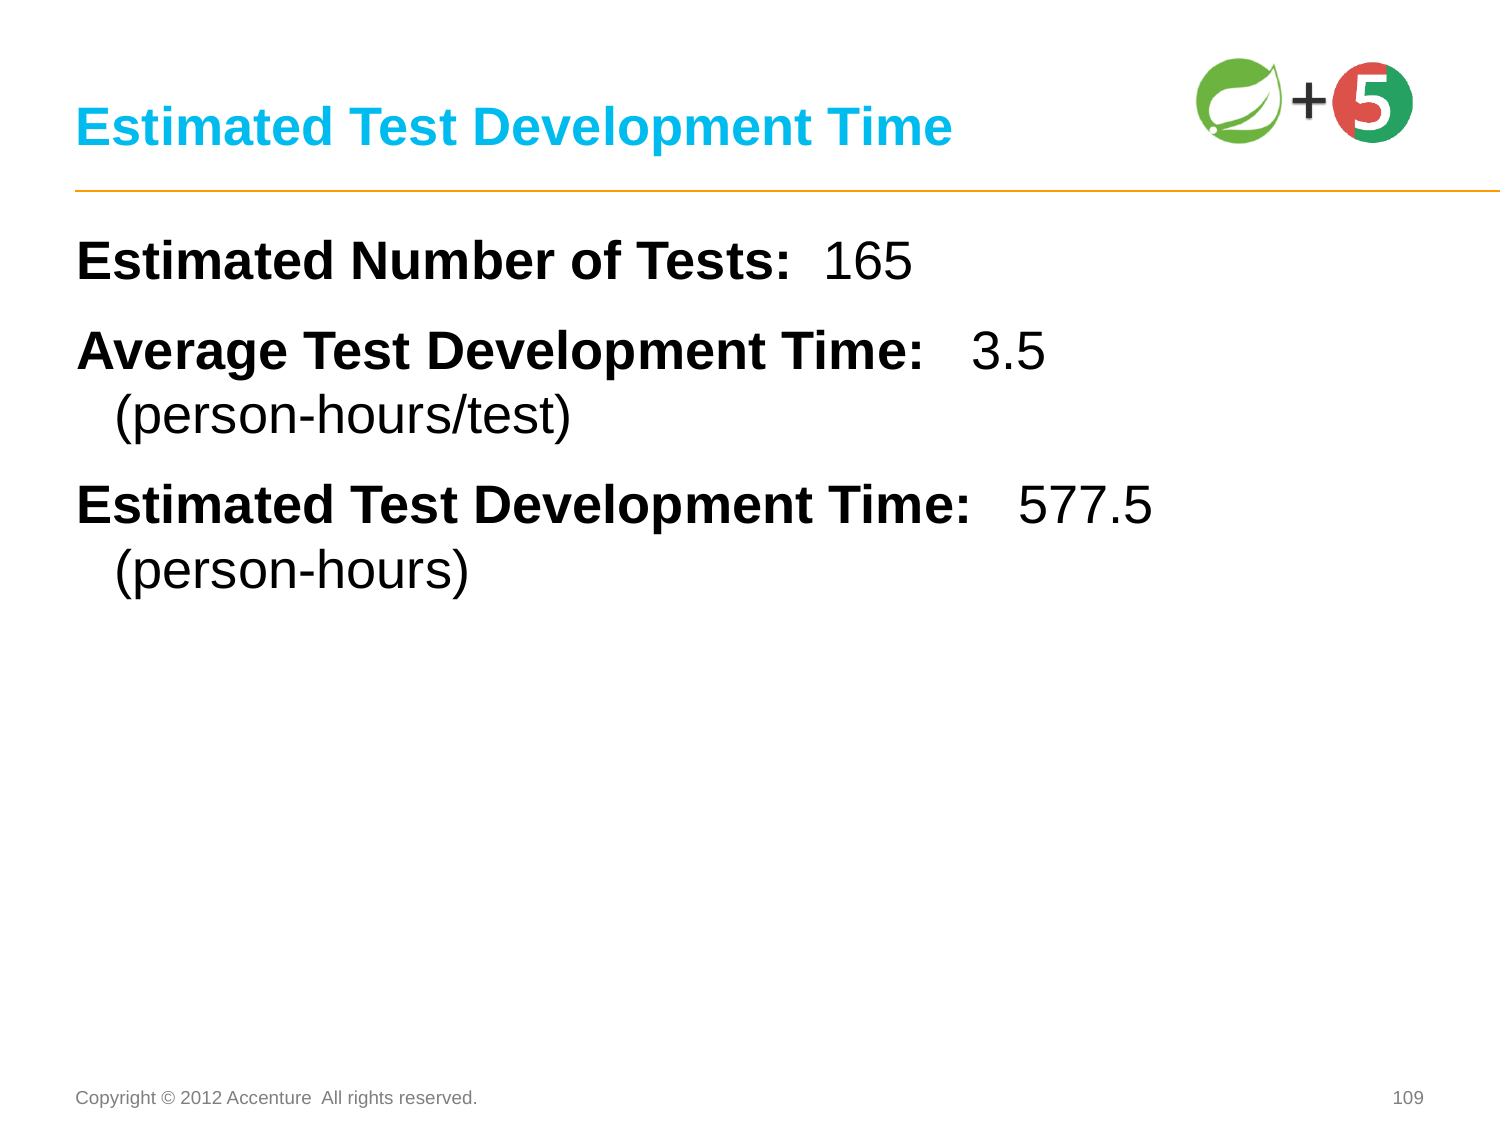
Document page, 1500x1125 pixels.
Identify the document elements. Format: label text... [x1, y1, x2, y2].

list Estimated Number of Tests: 165 Average Test Development Time: 3.5 (person-hours/test) Estimated Test Development Time: 577.5 (person-hours) [76, 224, 1488, 900]
title Estimated Test Development Time [75, 27, 1422, 157]
